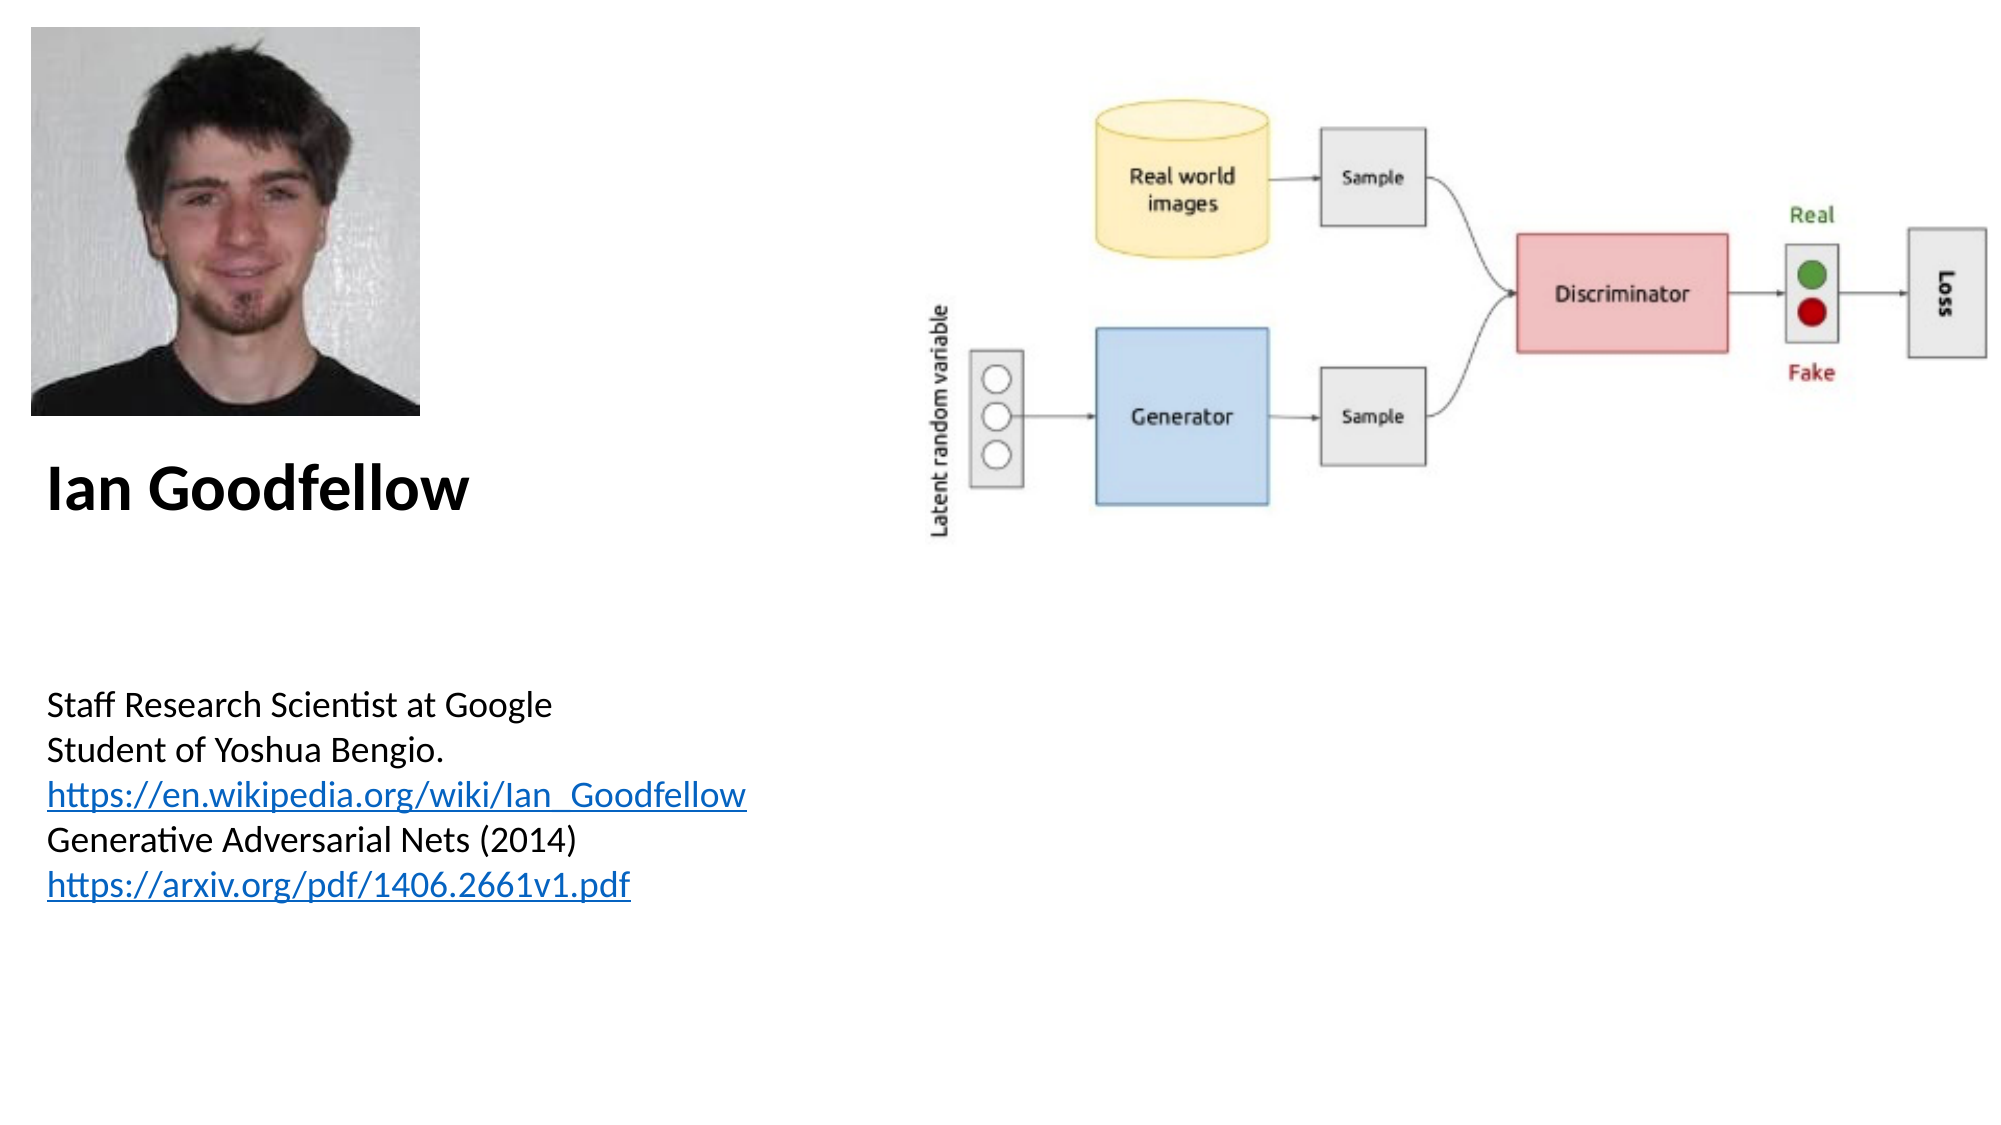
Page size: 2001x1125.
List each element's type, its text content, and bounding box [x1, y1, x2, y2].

picture [31, 27, 420, 416]
text_box Staff Research Scientist at Google Student of Yoshua Bengio. https://en.wikipedia.org/wiki/Ian_Goodfellow Generative Adversarial Nets (2014) https://arxiv.org/pdf/1406.2661v1.pdf [31, 672, 1111, 915]
picture [924, 27, 1995, 551]
text_box Ian Goodfellow [31, 436, 578, 533]
